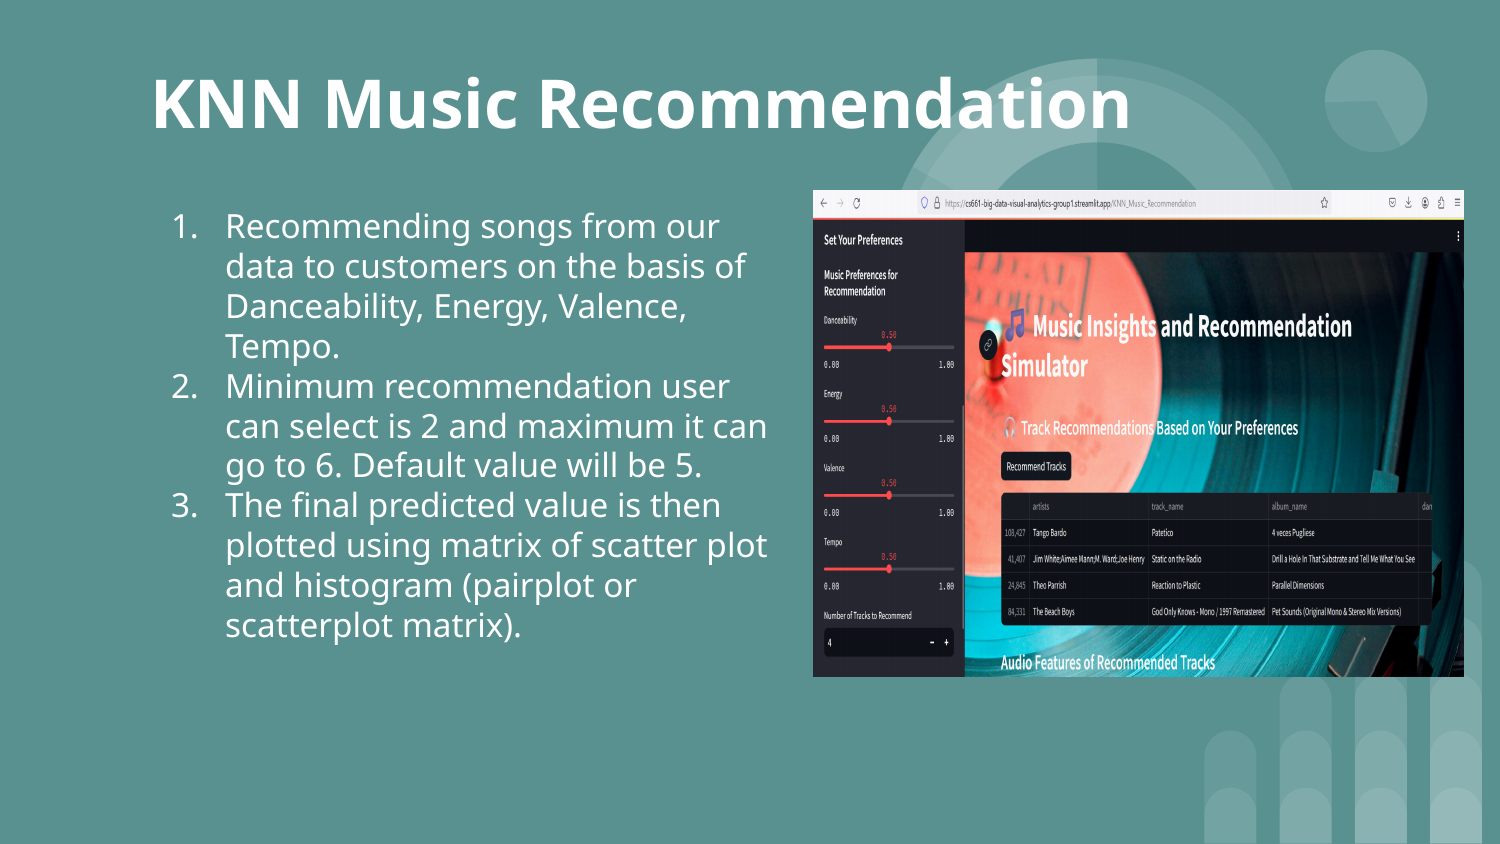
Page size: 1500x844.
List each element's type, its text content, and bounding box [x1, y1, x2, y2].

title KNN Music Recommendation [135, 45, 1208, 158]
subtitle Recommending songs from our data to customers on the basis of Danceability, Energy, Valence, Tempo. Minimum recommendation user can select is 2 and maximum it can go to 6. Default value will be 5. The final predicted value is then plotted using matrix of scatter plot and histogram (pairplot or scatterplot matrix). [135, 190, 786, 704]
picture [813, 190, 1465, 677]
